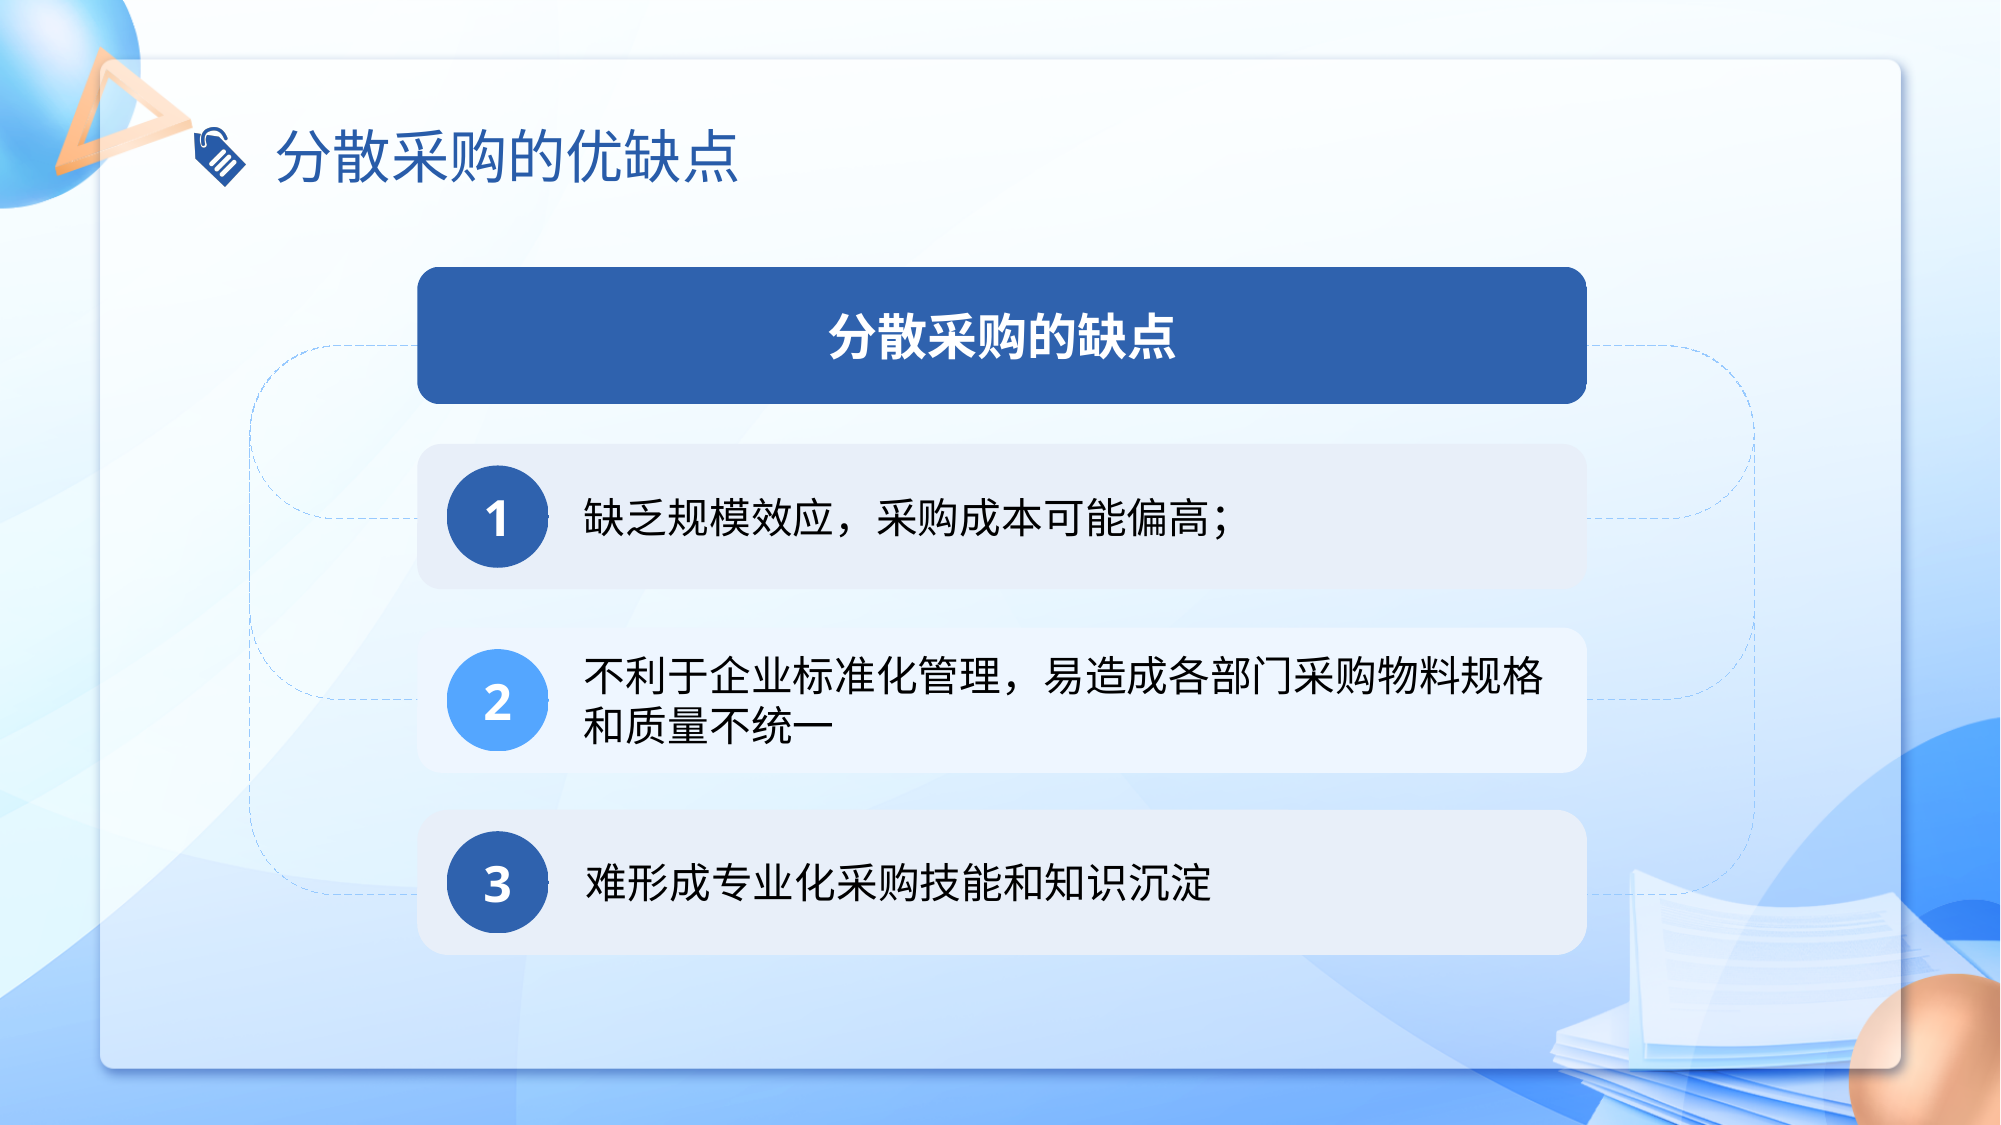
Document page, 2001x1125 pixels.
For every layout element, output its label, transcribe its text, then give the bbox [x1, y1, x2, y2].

text_box [249, 345, 1755, 895]
text_box 不利于企业标准化管理，易造成各部门采购物料规格和质量不统一 [416, 626, 1589, 774]
text_box 3 [445, 830, 550, 935]
picture [0, 0, 2001, 1125]
text_box 2 [445, 648, 550, 753]
text_box 难形成专业化采购技能和知识沉淀 [416, 808, 1589, 957]
text_box 1 [445, 464, 550, 569]
text_box 分散采购的优缺点 [259, 107, 921, 204]
text_box 缺乏规模效应，采购成本可能偏高； [416, 442, 1589, 591]
text_box 分散采购的缺点 [416, 265, 1589, 406]
